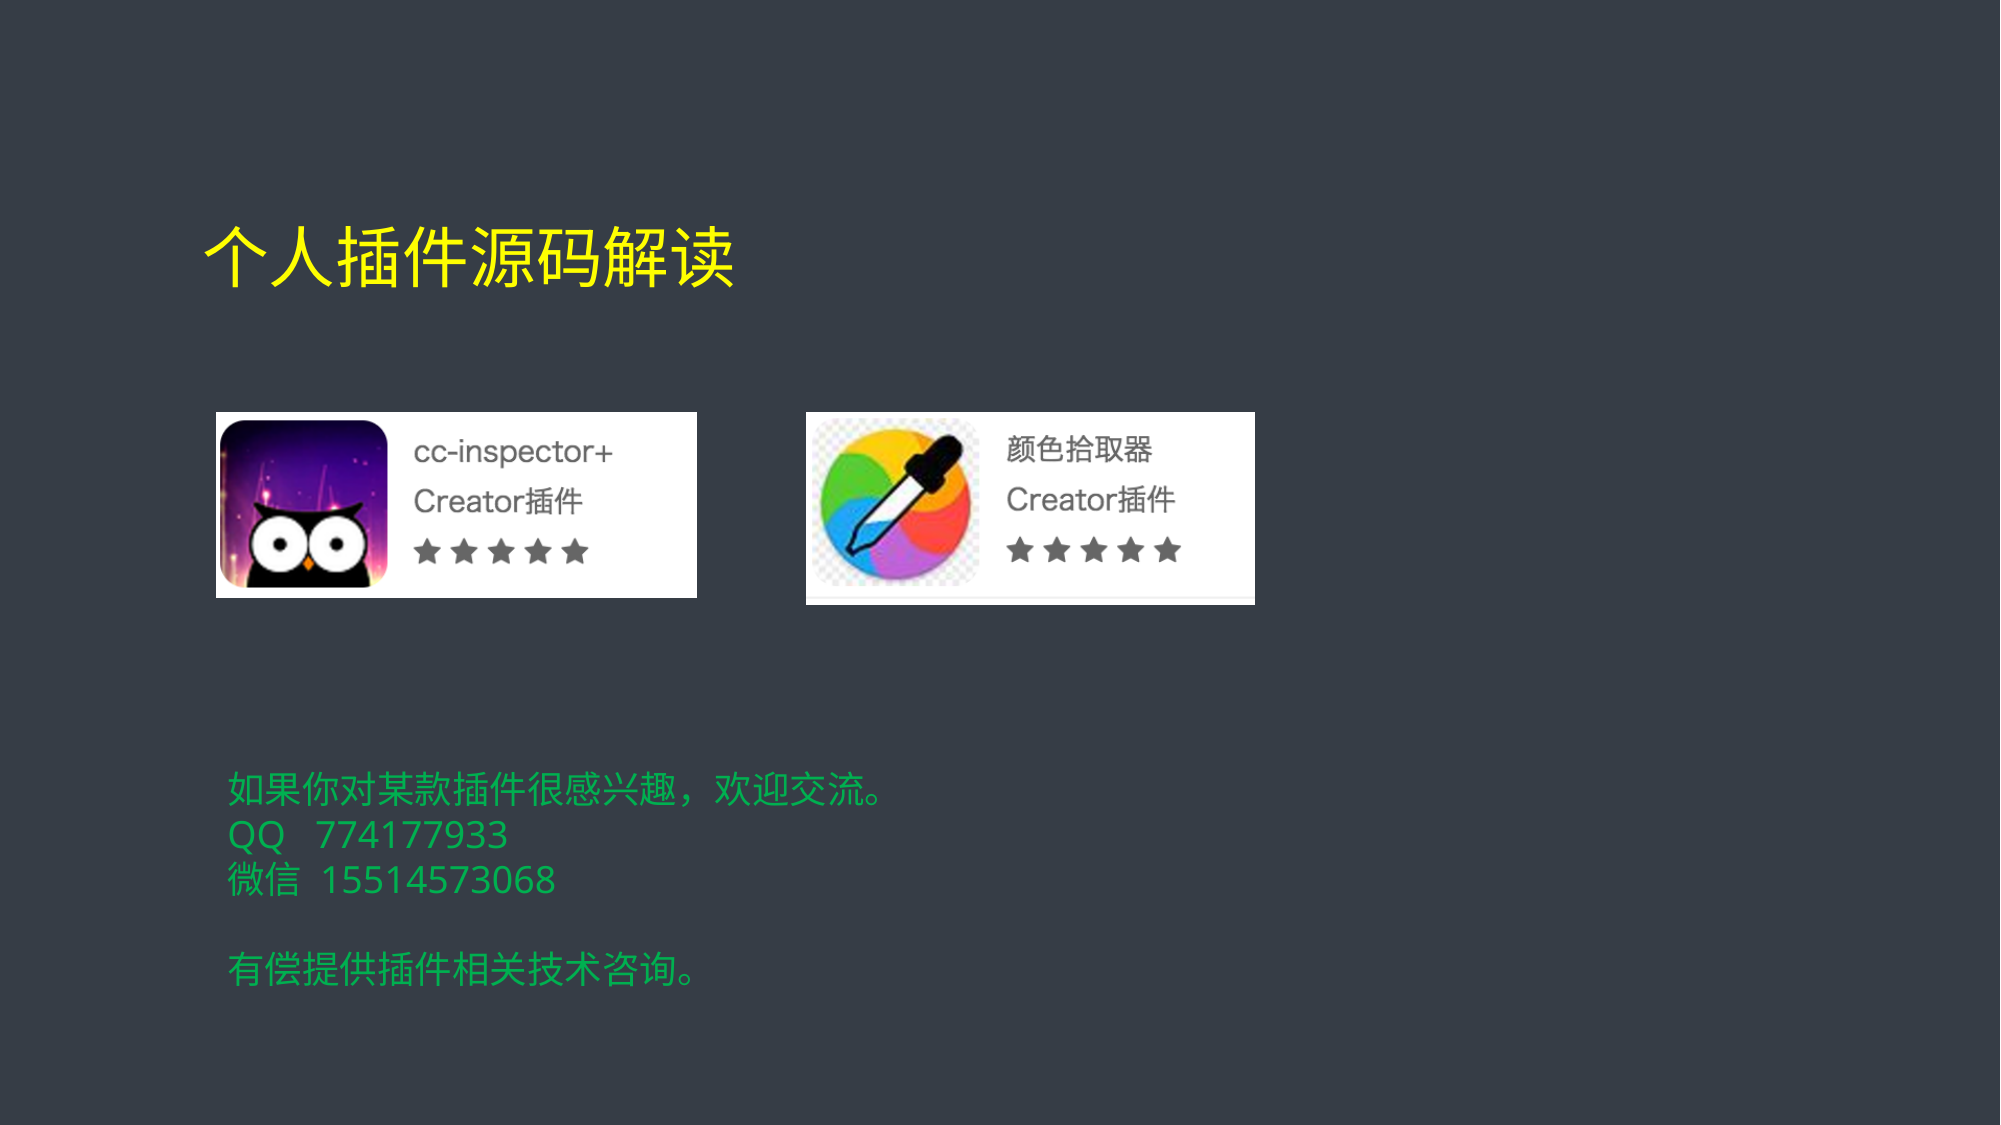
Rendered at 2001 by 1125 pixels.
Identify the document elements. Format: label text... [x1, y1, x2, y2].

text_box 如果你对某款插件很感兴趣，欢迎交流。 QQ 774177933 微信 15514573068 有偿提供插件相关技术咨询。 [212, 758, 985, 999]
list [216, 412, 697, 599]
title 个人插件源码解读 [187, 99, 1813, 413]
picture [806, 412, 1255, 605]
